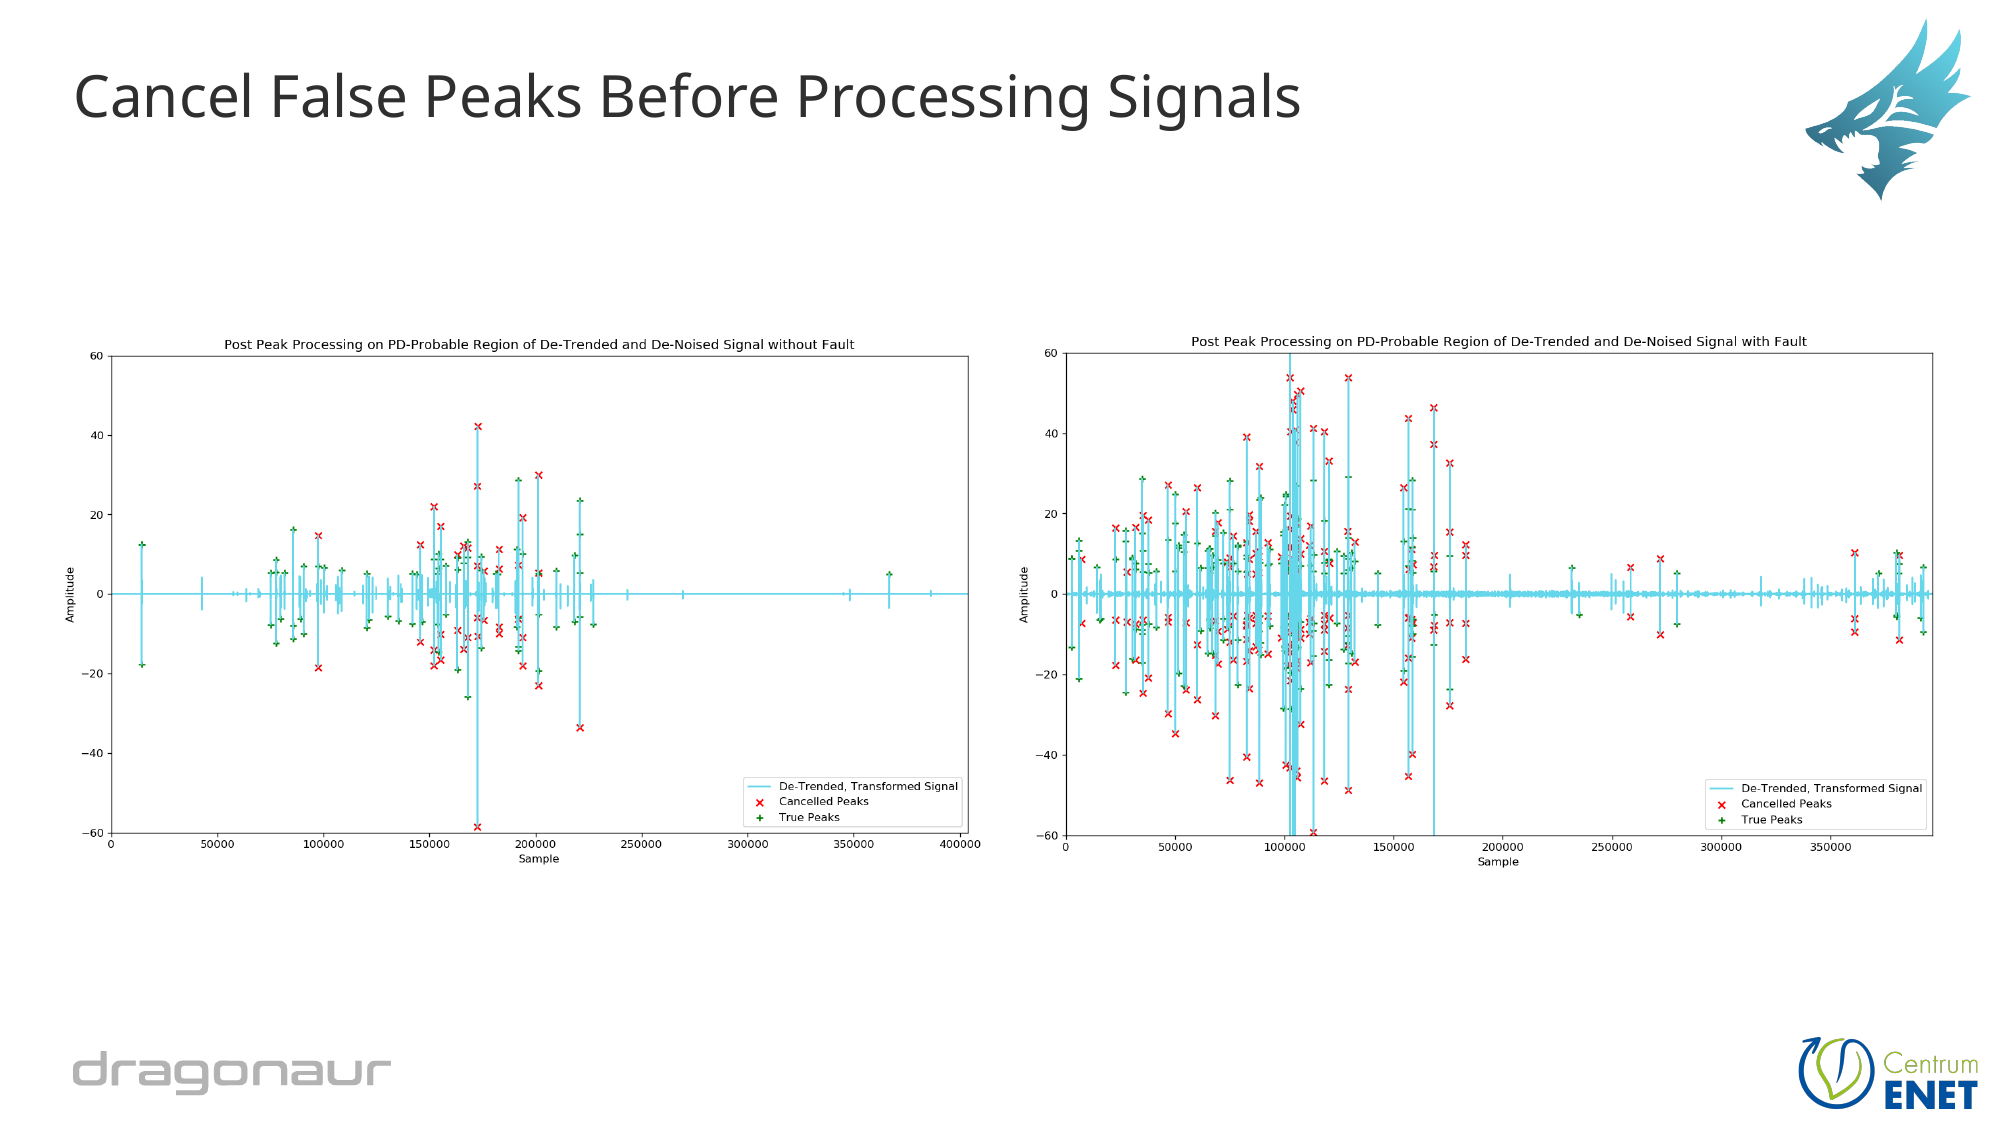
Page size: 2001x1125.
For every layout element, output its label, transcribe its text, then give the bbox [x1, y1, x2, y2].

picture [1796, 18, 1981, 202]
picture [1776, 1013, 2000, 1125]
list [58, 331, 988, 872]
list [1012, 328, 1942, 875]
title Cancel False Peaks Before Processing Signals [58, 59, 1947, 160]
